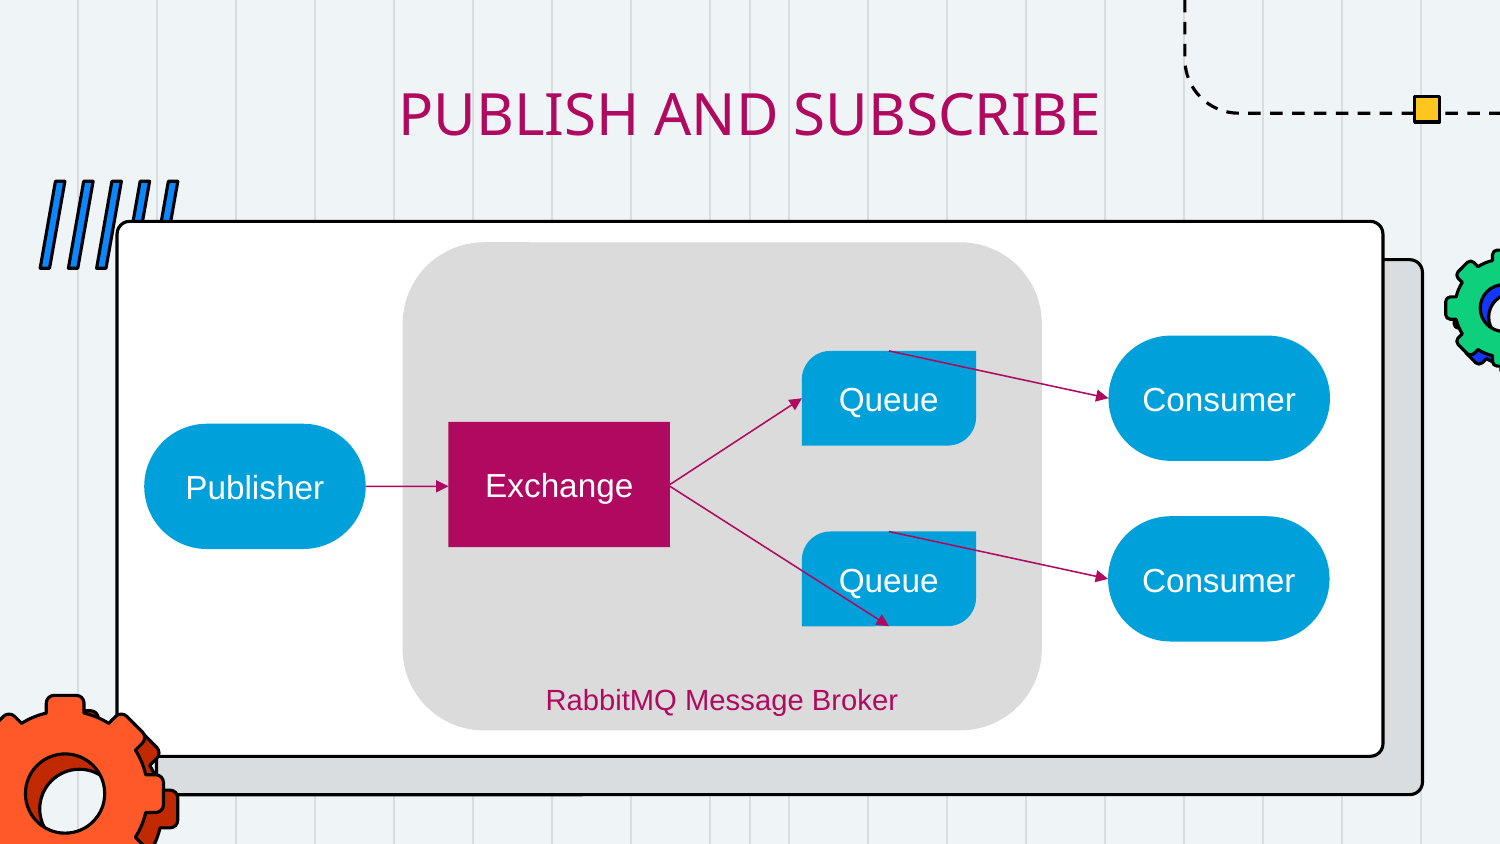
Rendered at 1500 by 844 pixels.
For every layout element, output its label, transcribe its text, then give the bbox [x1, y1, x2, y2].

text_box [400, 240, 1044, 485]
text_box Consumer [1106, 514, 1332, 644]
text_box Queue [799, 529, 979, 629]
text_box Queue [799, 348, 979, 448]
title PUBLISH AND SUBSCRIBE [0, 62, 1500, 157]
text_box [400, 494, 1044, 733]
text_box Consumer [1106, 333, 1333, 463]
text_box [807, 407, 1044, 564]
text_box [669, 486, 803, 580]
text_box RabbitMQ Message Broker [530, 673, 914, 724]
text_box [669, 397, 803, 485]
text_box Publisher [142, 421, 368, 552]
text_box Exchange [446, 420, 664, 549]
